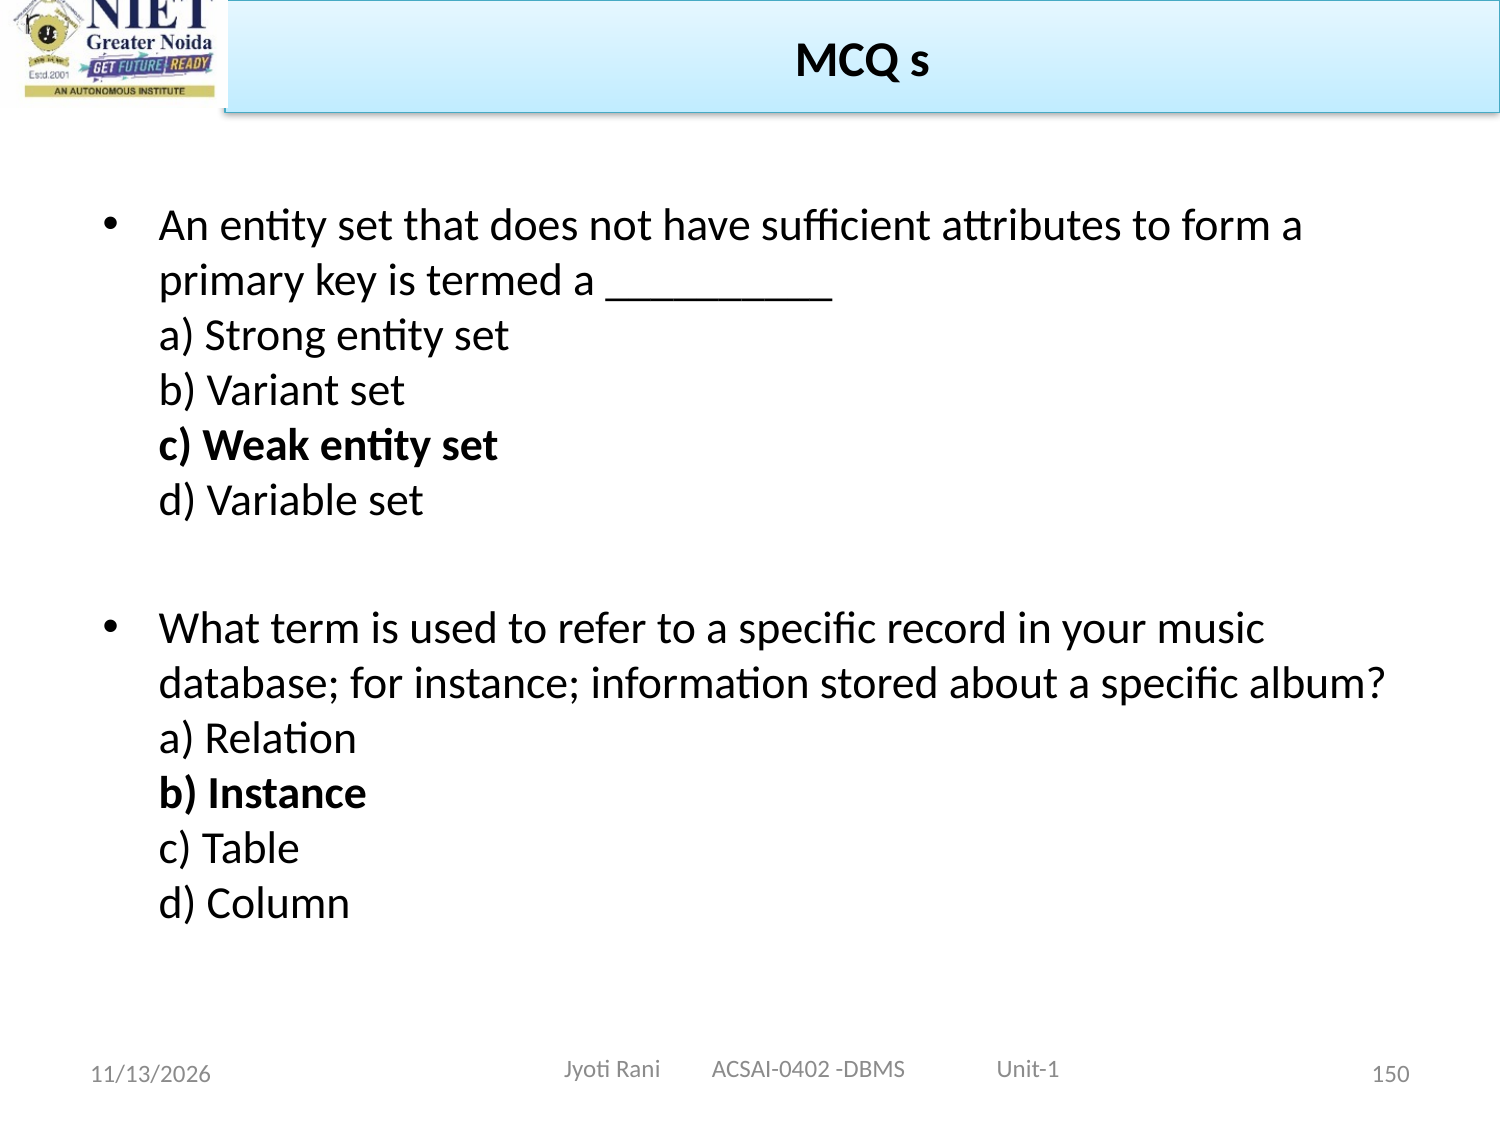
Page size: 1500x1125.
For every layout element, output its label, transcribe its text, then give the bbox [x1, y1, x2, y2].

slide_number 150 [1074, 1042, 1425, 1103]
list An entity set that does not have sufficient attributes to form a primary key is termed a __________ a) Strong entity set b) Variant set c) Weak entity set d) Variable set What term is used to refer to a specific record in your music database; for instance; information stored about a specific album? a) Relation b) Instance c) Table d) Column [87, 187, 1438, 930]
picture [0, 0, 228, 108]
footer Jyoti Rani ACSAI-0402 -DBMS Unit-1 [412, 1037, 1213, 1098]
text_box MCQ s [229, 0, 1500, 113]
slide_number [75, 1042, 425, 1103]
